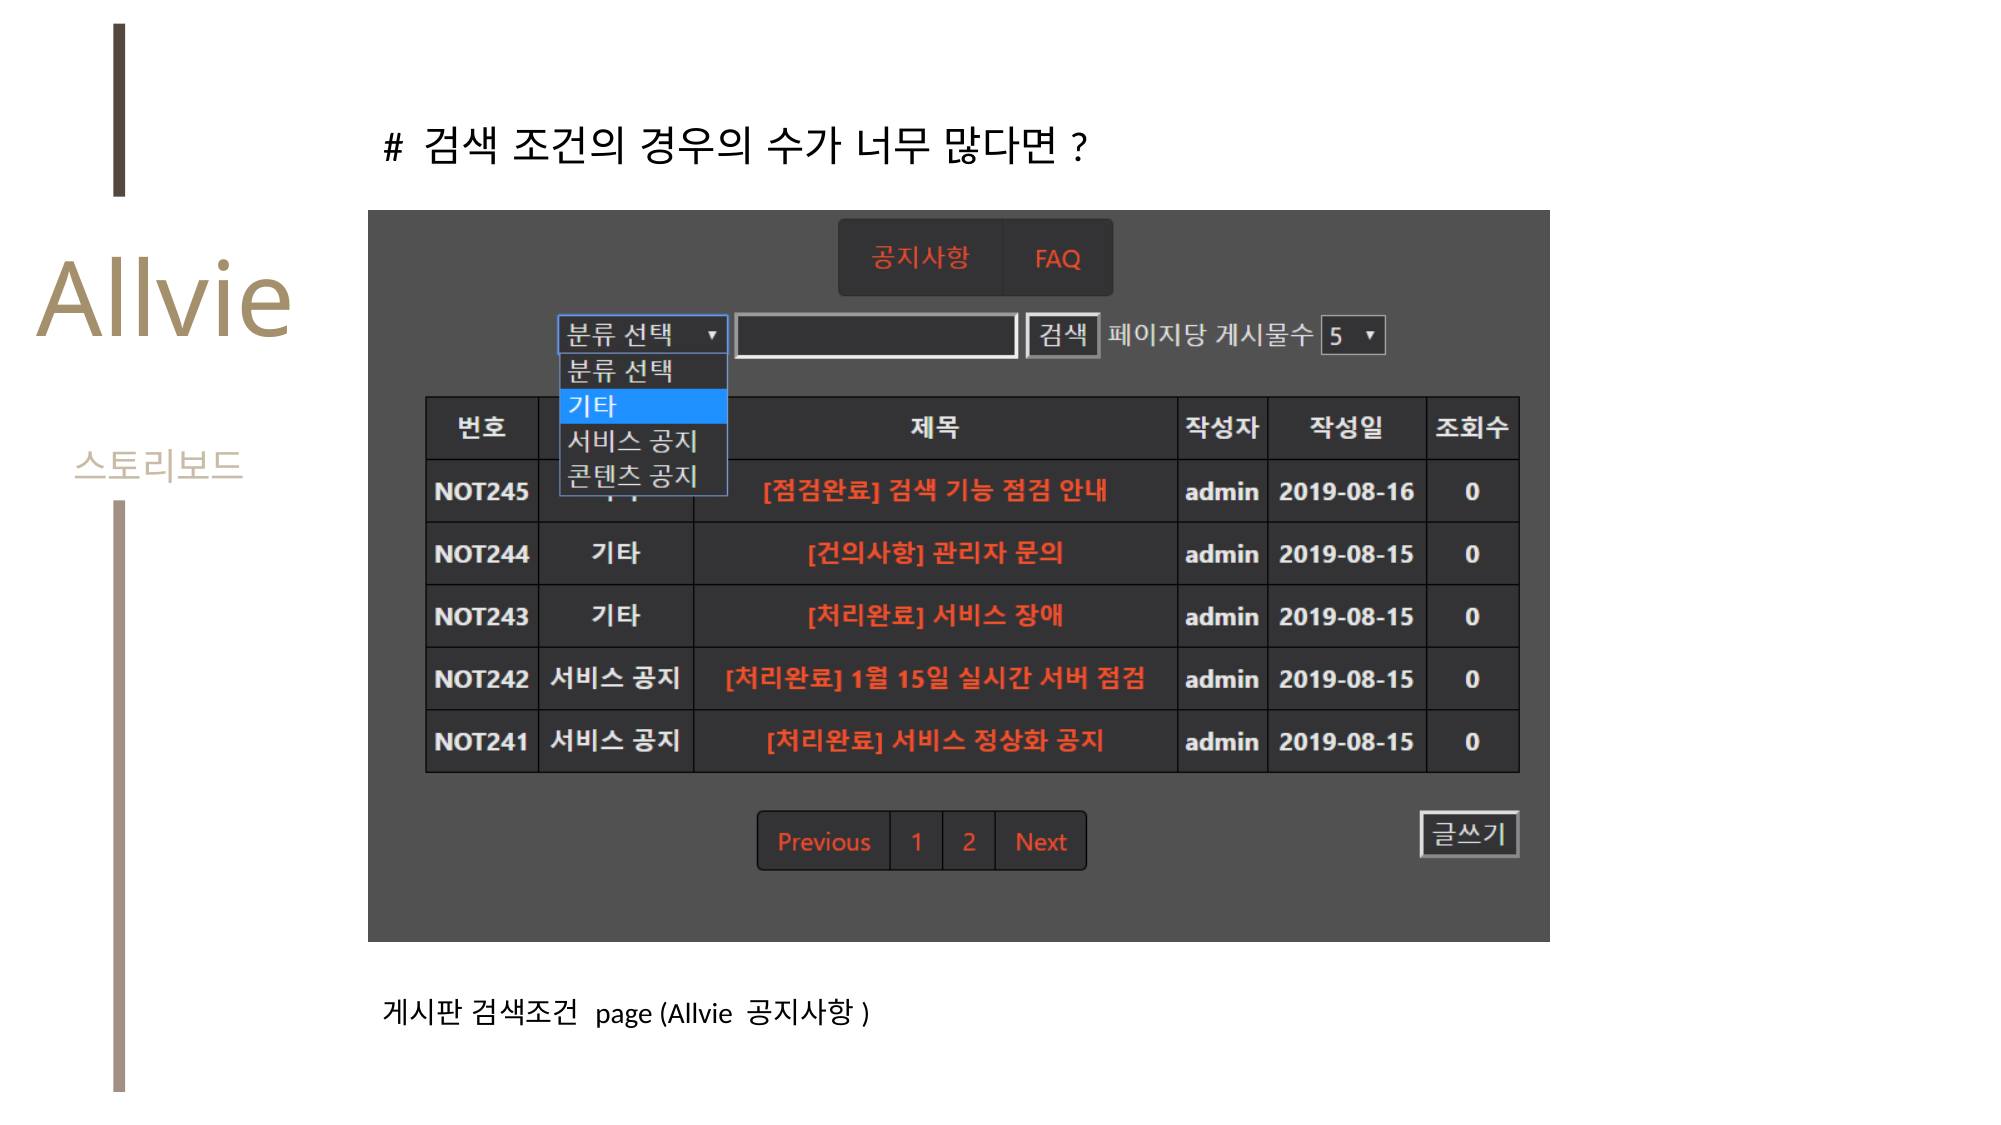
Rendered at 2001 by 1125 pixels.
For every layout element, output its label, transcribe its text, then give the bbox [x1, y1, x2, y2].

picture [368, 210, 1550, 942]
text_box Allvie [21, 225, 368, 491]
text_box [112, 23, 126, 198]
text_box 게시판 검색조건 page (Allvie 공지사항) [368, 987, 912, 1038]
text_box [112, 499, 126, 1093]
text_box 스토리보드 [58, 491, 261, 496]
text_box # 검색 조건의 경우의 수가 너무 많다면? [368, 112, 1472, 177]
